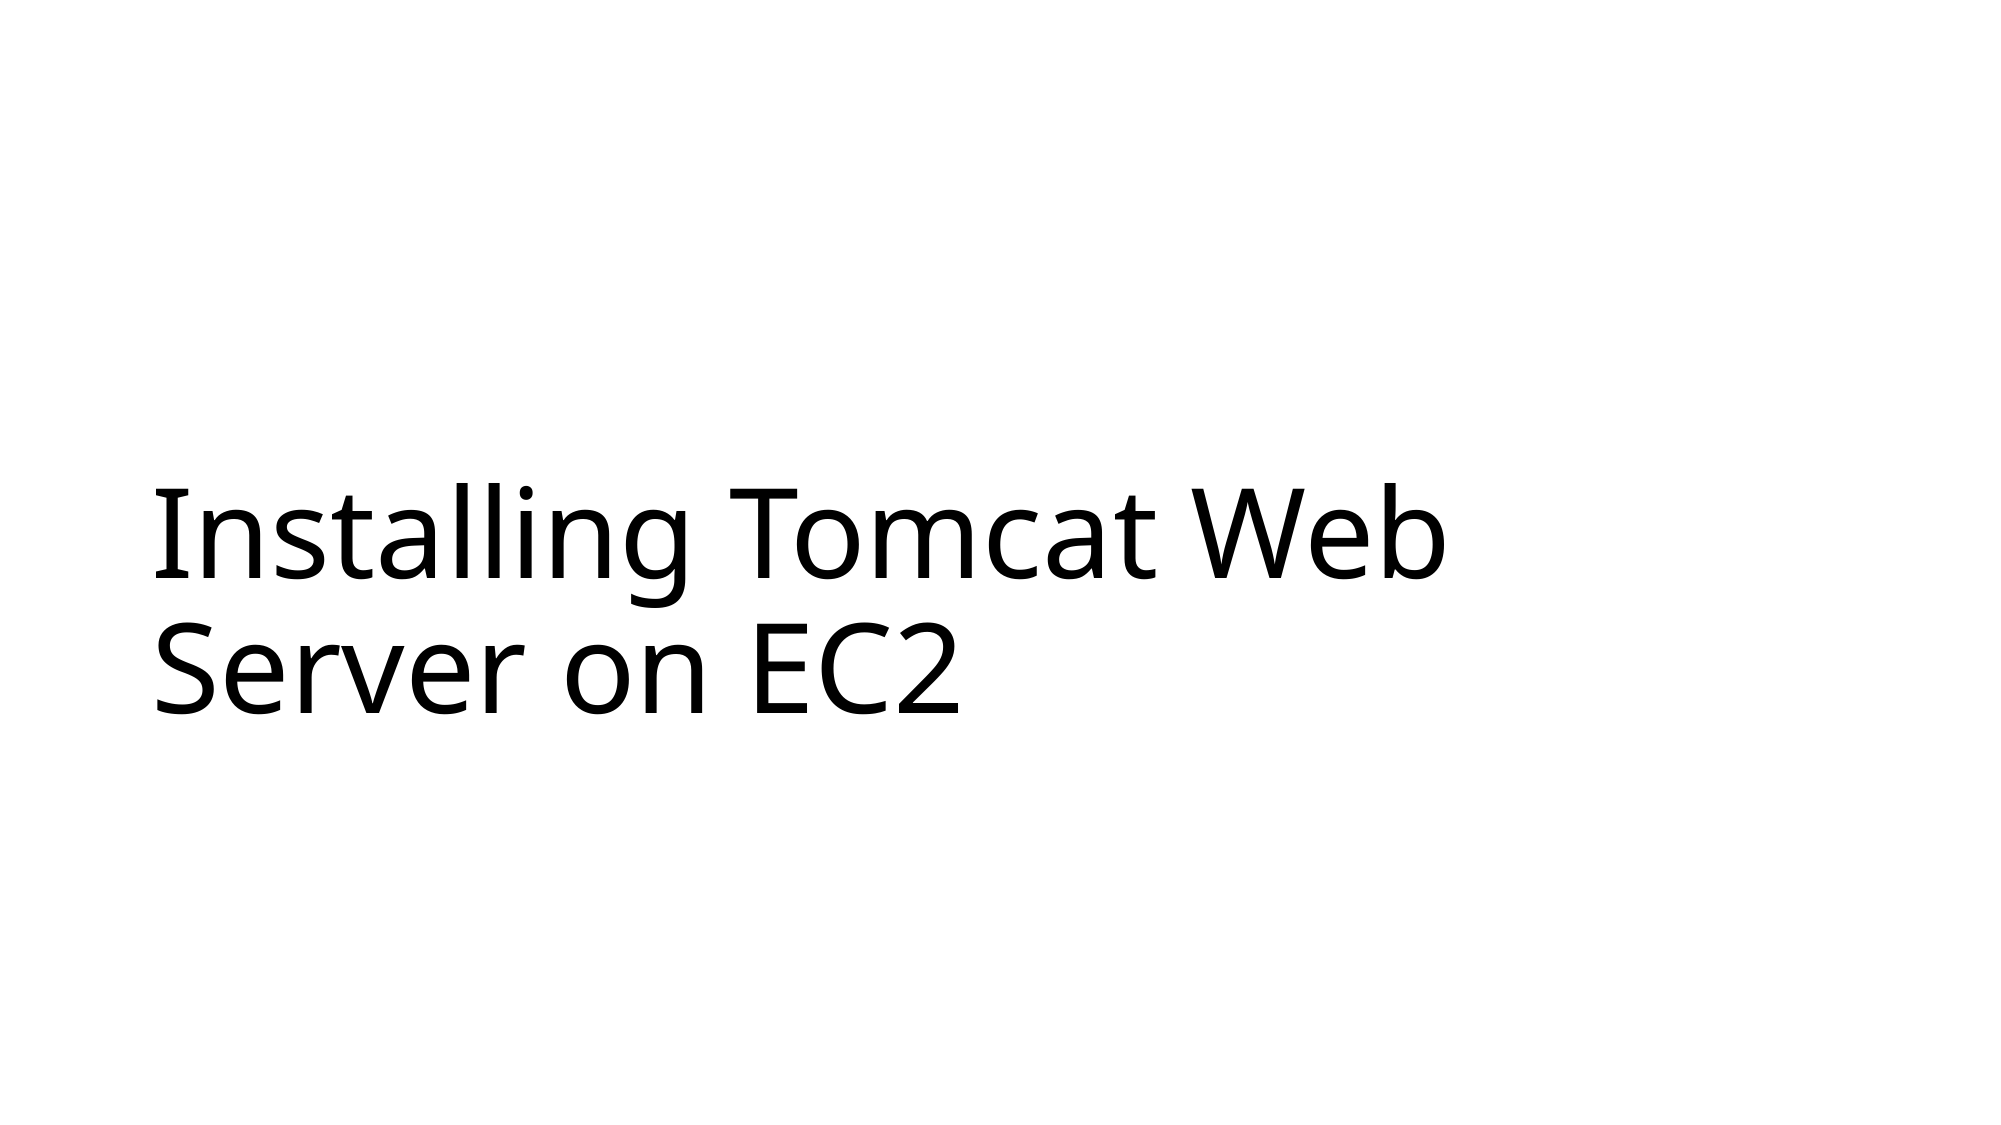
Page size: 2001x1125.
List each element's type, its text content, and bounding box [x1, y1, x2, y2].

title Installing Tomcat Web Server on EC2 [136, 280, 1862, 749]
